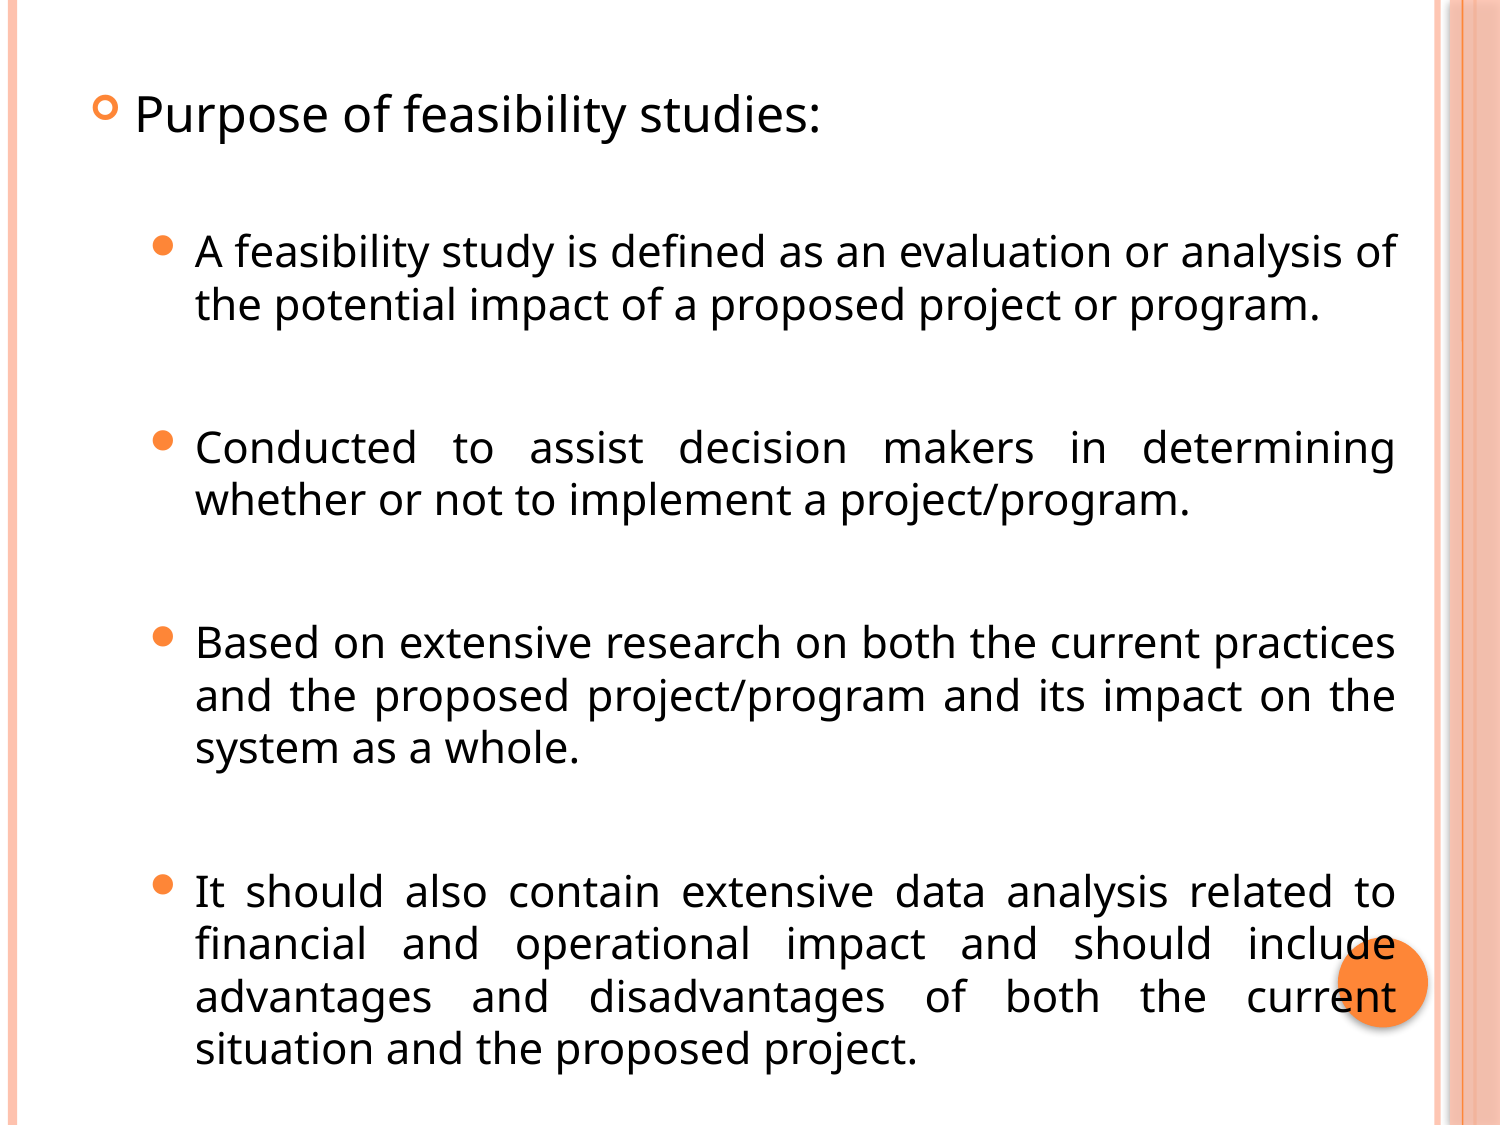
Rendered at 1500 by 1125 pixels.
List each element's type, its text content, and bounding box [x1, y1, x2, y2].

list Purpose of feasibility studies: A feasibility study is defined as an evaluation or analysis of the potential impact of a proposed project or program. Conducted to assist decision makers in determining whether or not to implement a project/program. Based on extensive research on both the current practices and the proposed project/program and its impact on the system as a whole. It should also contain extensive data analysis related to financial and operational impact and should include advantages and disadvantages of both the current situation and the proposed project. [75, 75, 1413, 1062]
